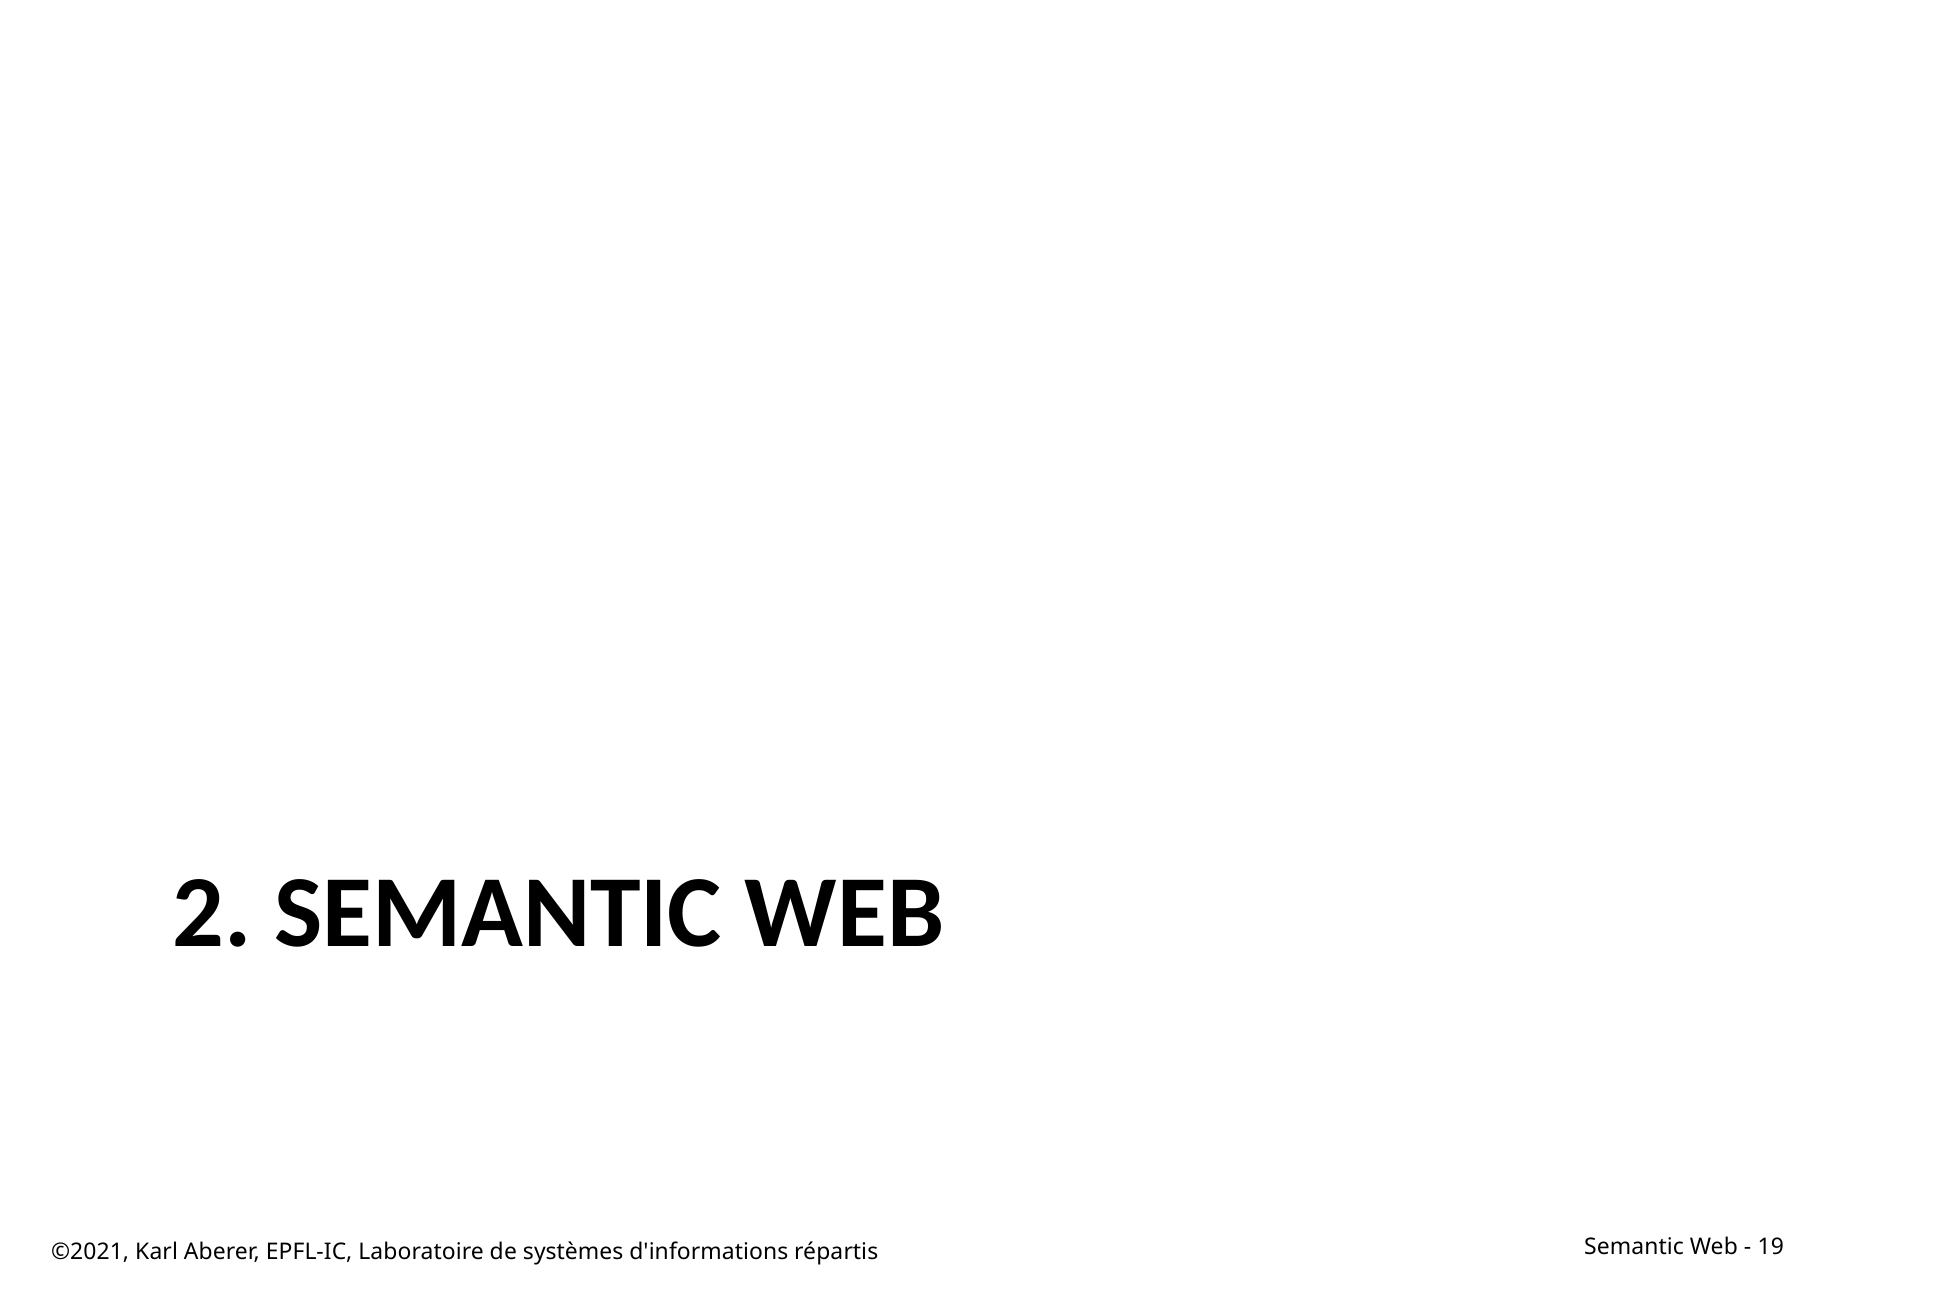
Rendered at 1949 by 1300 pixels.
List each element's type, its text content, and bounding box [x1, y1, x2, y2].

footer ©2021, Karl Aberer, EPFL-IC, Laboratoire de systèmes d'informations répartis [32, 1227, 1284, 1271]
title 2. Semantic Web [153, 834, 1811, 1094]
